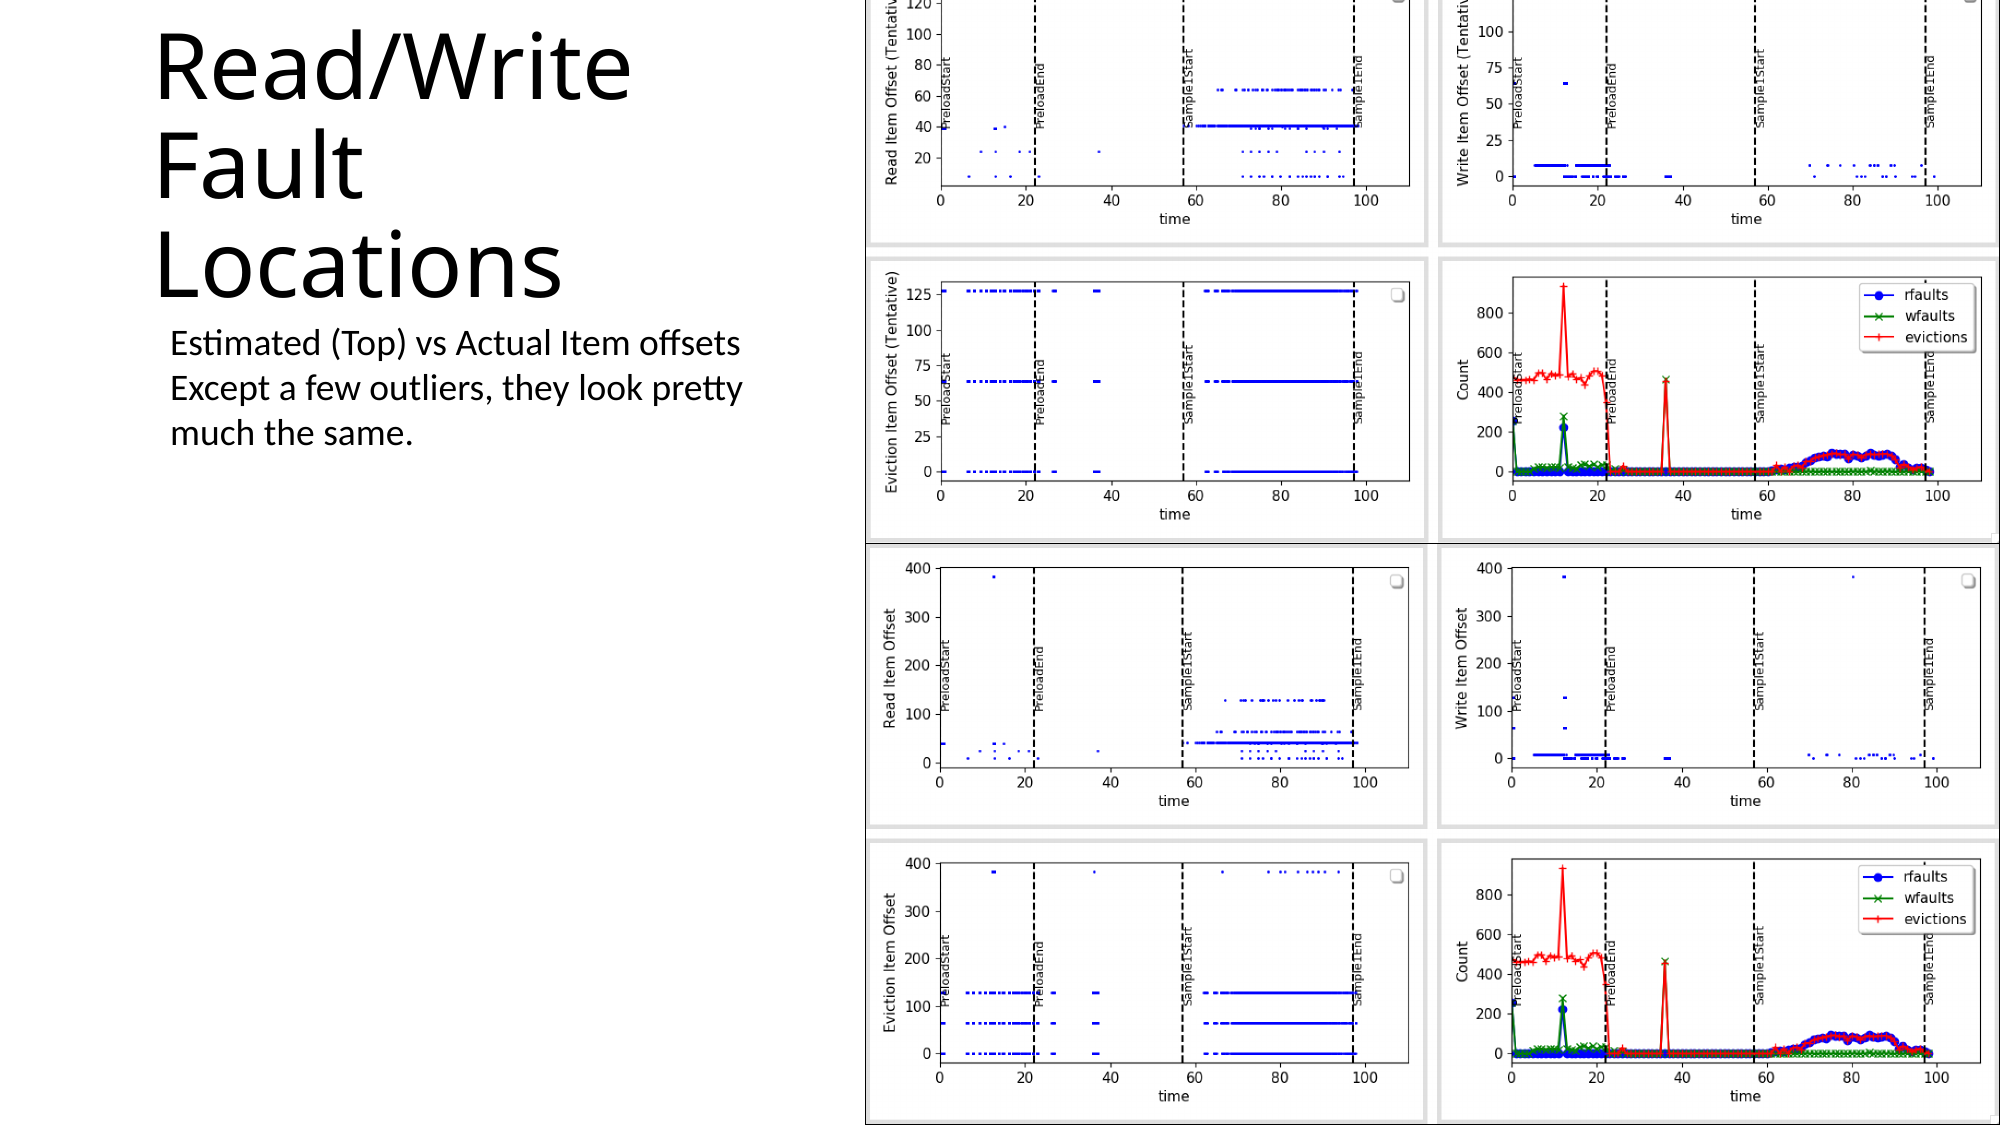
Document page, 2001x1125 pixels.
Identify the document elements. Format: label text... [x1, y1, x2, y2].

title Read/Write Fault Locations [137, 59, 804, 278]
text_box Estimated (Top) vs Actual Item offsets Except a few outliers, they look pretty much the same. [155, 310, 804, 461]
picture [865, 543, 2000, 1125]
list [865, 0, 2000, 543]
